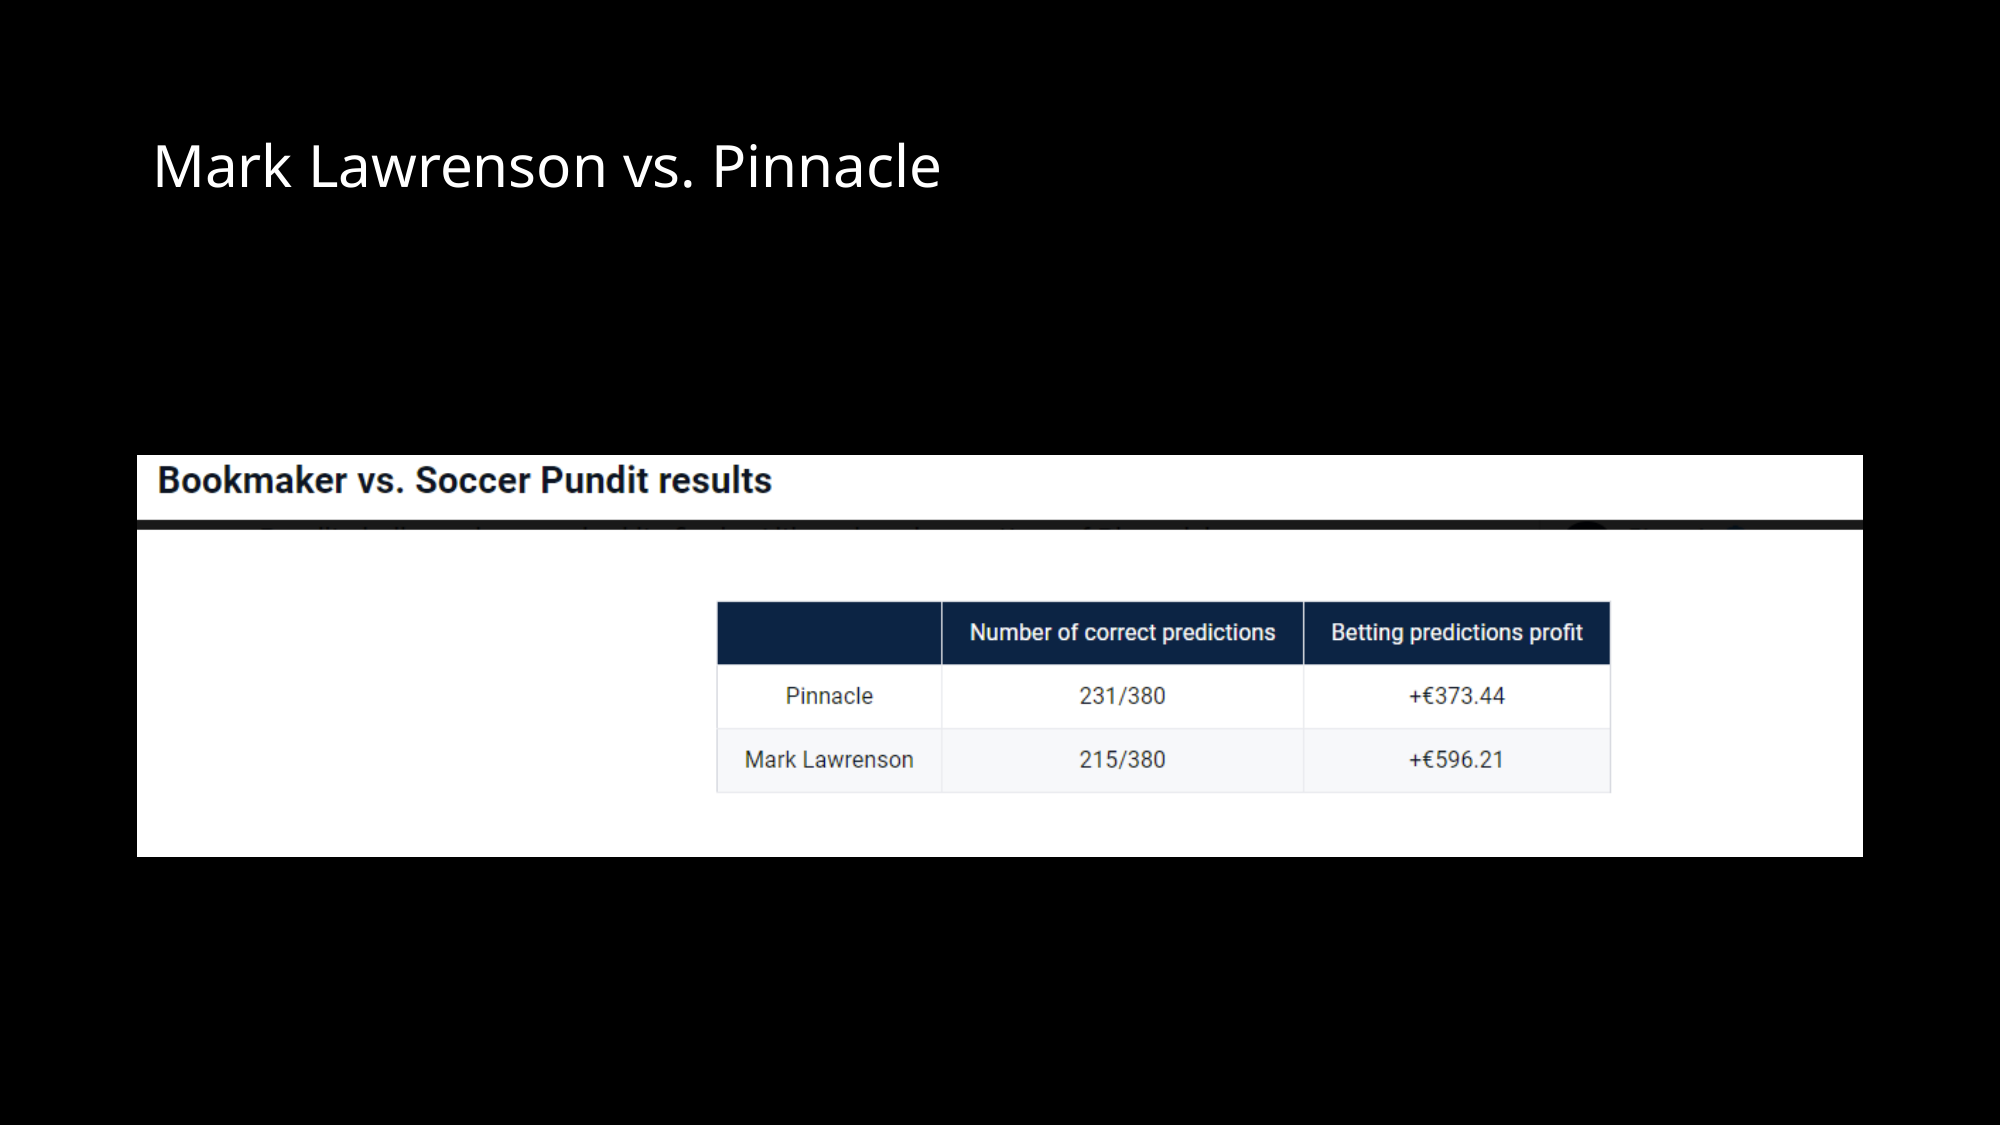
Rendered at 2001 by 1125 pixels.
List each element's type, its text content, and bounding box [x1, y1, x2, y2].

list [137, 455, 1863, 857]
title Mark Lawrenson vs. Pinnacle [137, 59, 1863, 278]
